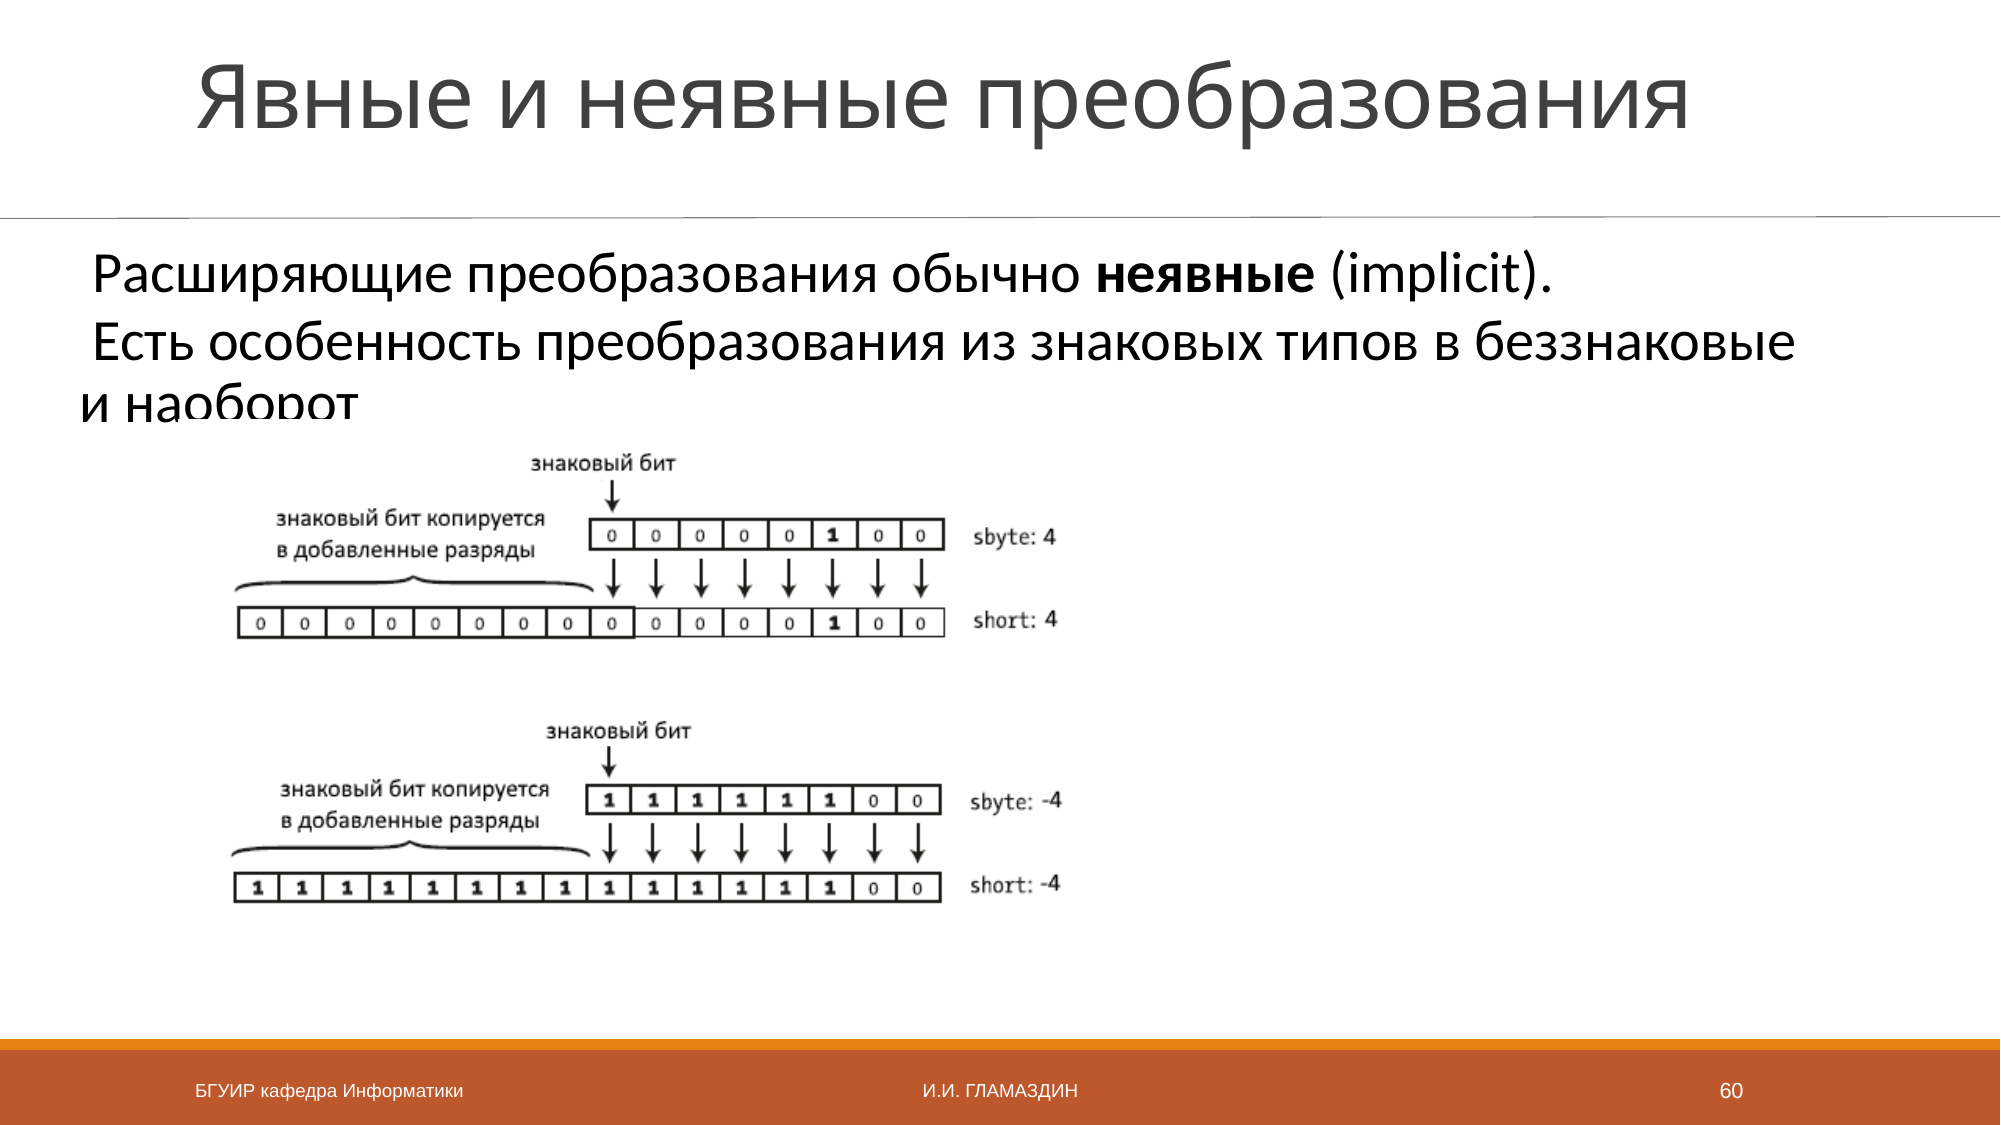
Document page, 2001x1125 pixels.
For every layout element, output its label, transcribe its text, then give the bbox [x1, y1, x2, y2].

list Расширяющие преобразования обычно неявные (implicit). Есть особенность преобразования из знаковых типов в беззнаковые и наоборот [79, 235, 1798, 1016]
slide_number 60 [1624, 1059, 1840, 1120]
picture [190, 700, 1101, 931]
title Явные и неявные преобразования [180, 47, 1830, 155]
footer И.И. Гламаздин [604, 1059, 1396, 1120]
picture [177, 419, 1101, 666]
slide_number БГУИР кафедра Информатики [180, 1059, 586, 1120]
